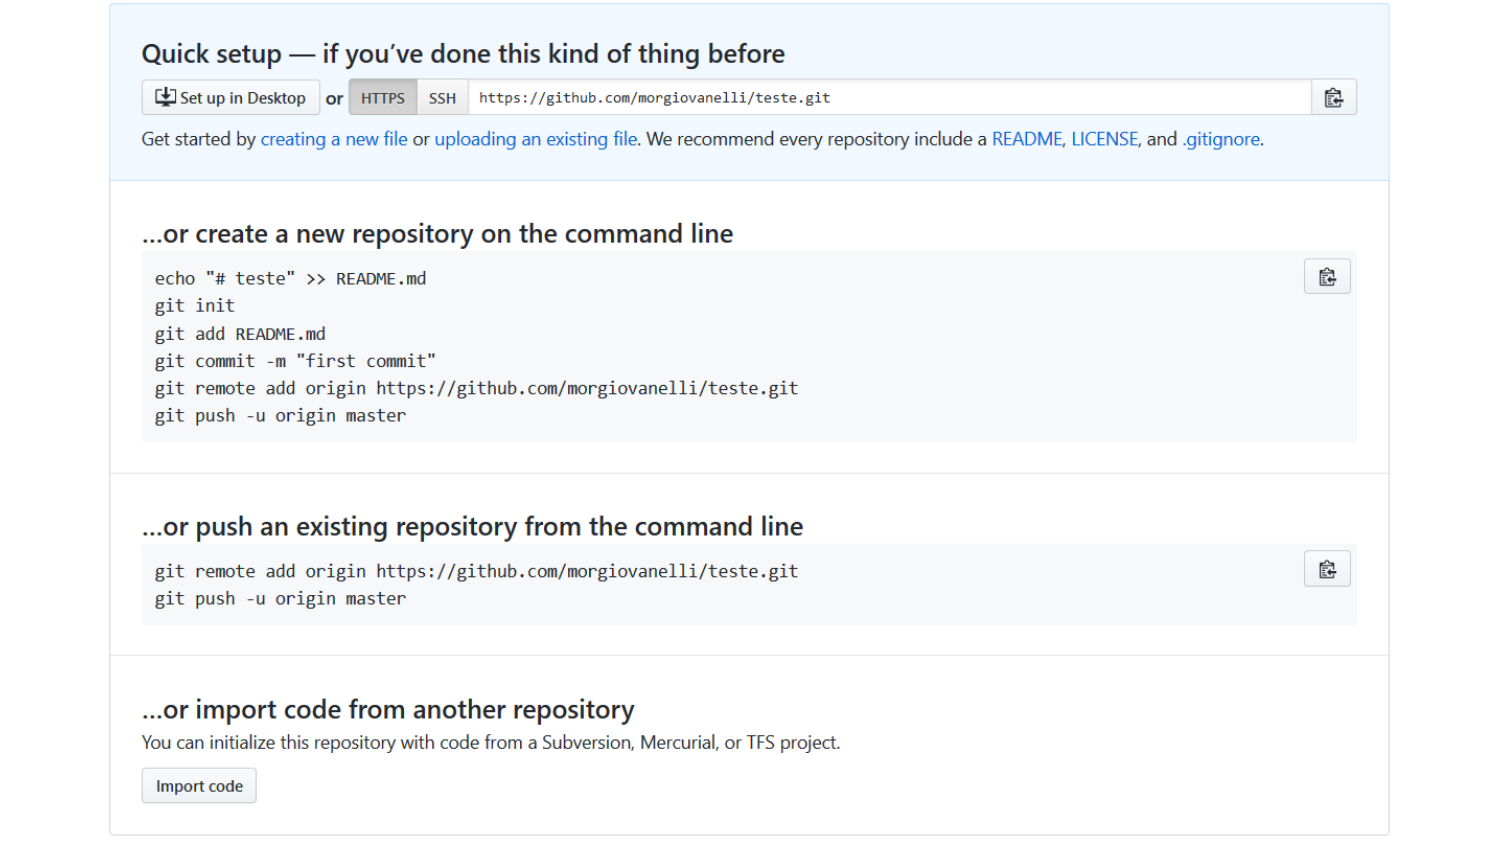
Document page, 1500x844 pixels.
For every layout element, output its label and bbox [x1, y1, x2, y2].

picture [103, 0, 1397, 844]
